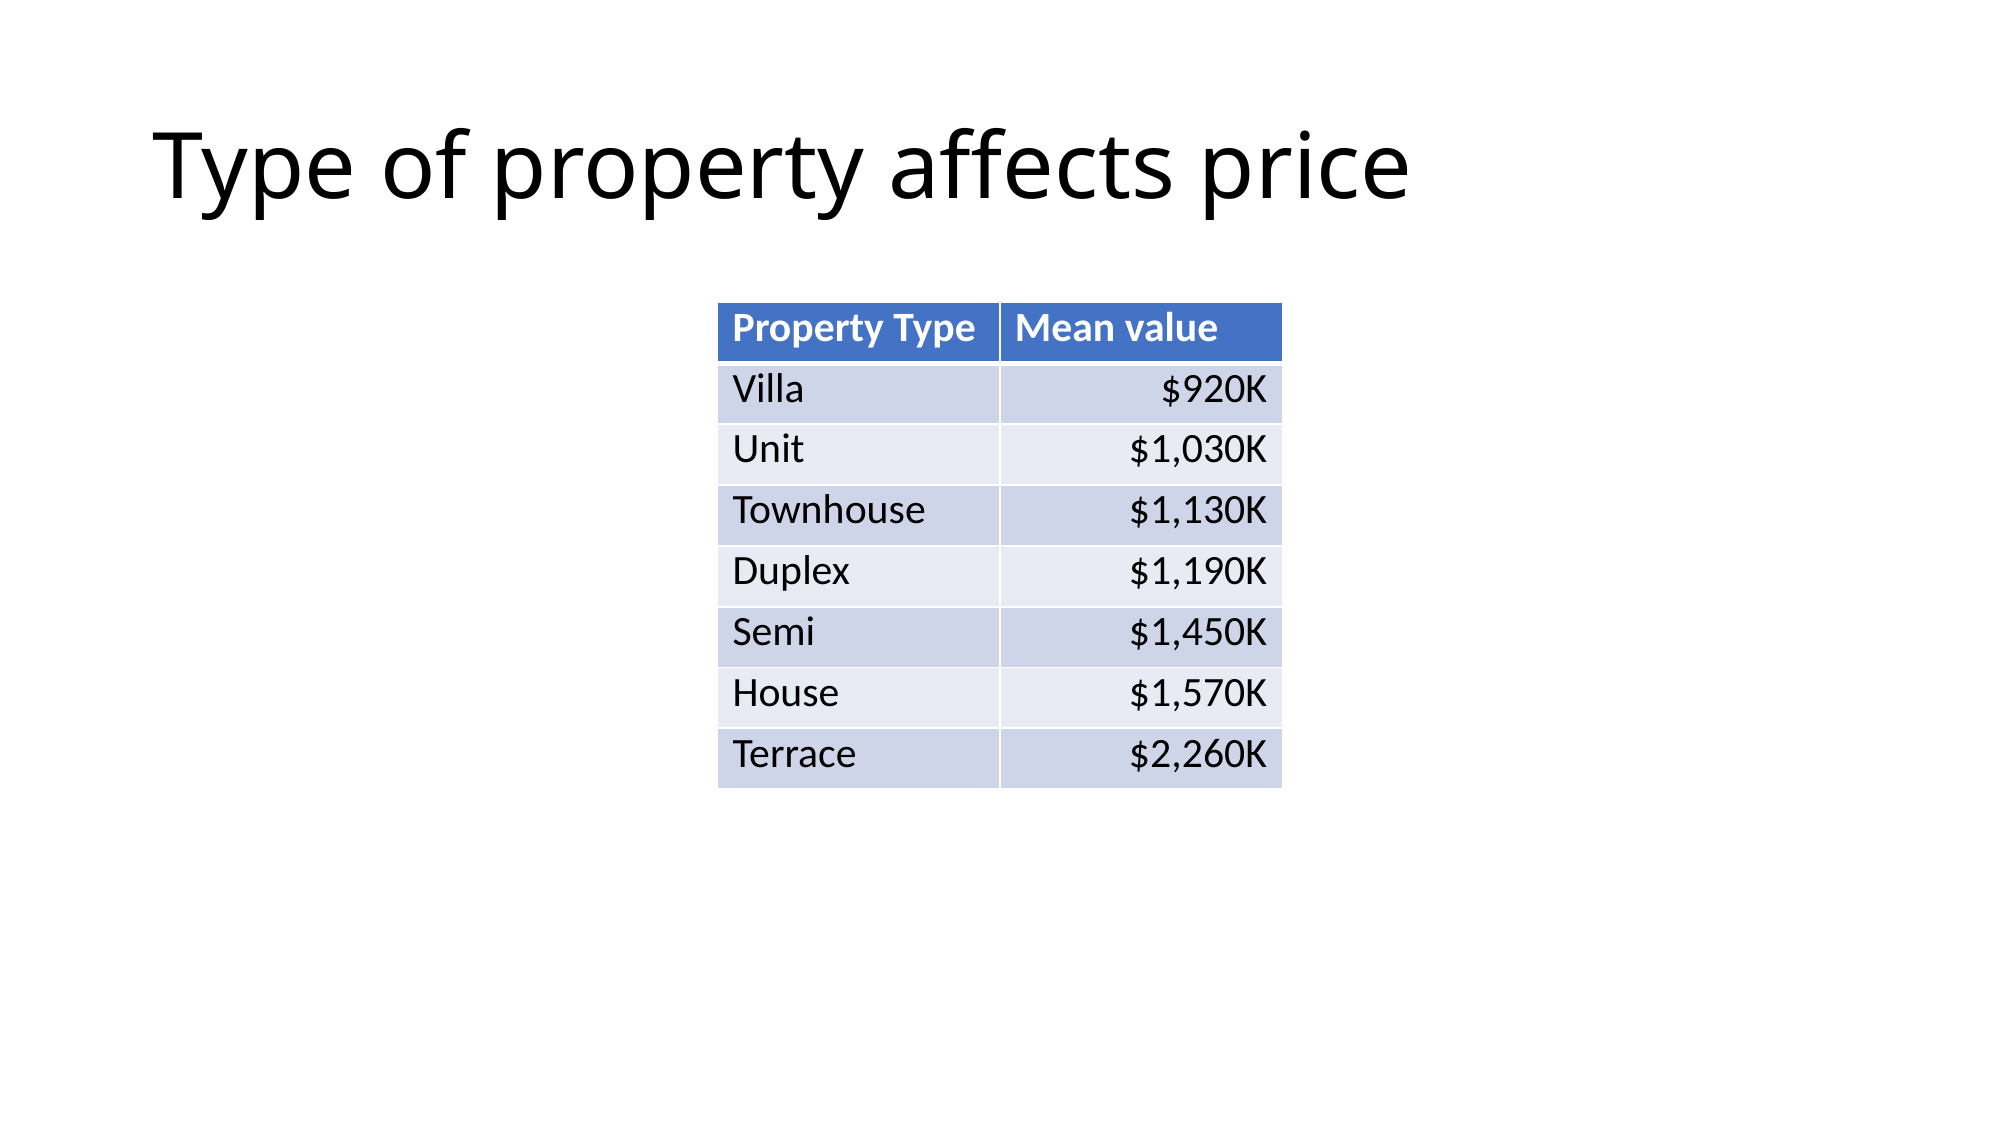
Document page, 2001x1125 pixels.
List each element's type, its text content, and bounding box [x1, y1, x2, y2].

table_cell $2,260K [1001, 729, 1282, 788]
table_cell House [718, 668, 999, 727]
table_cell $1,190K [1001, 547, 1282, 606]
table_header Property Type [718, 303, 999, 361]
table_cell $1,450K [1001, 608, 1282, 667]
table_cell $1,030K [1001, 425, 1282, 484]
title Type of property affects price [137, 59, 1863, 278]
table_cell Terrace [718, 729, 999, 788]
table_cell $1,570K [1001, 668, 1282, 727]
table_cell Semi [718, 608, 999, 667]
table_cell Villa [718, 366, 999, 423]
table_cell Duplex [718, 547, 999, 606]
table_cell $1,130K [1001, 486, 1282, 545]
table_cell $920K [1001, 366, 1282, 423]
table_header Mean value [1001, 303, 1282, 361]
table_cell Unit [718, 425, 999, 484]
table_cell Townhouse [718, 486, 999, 545]
